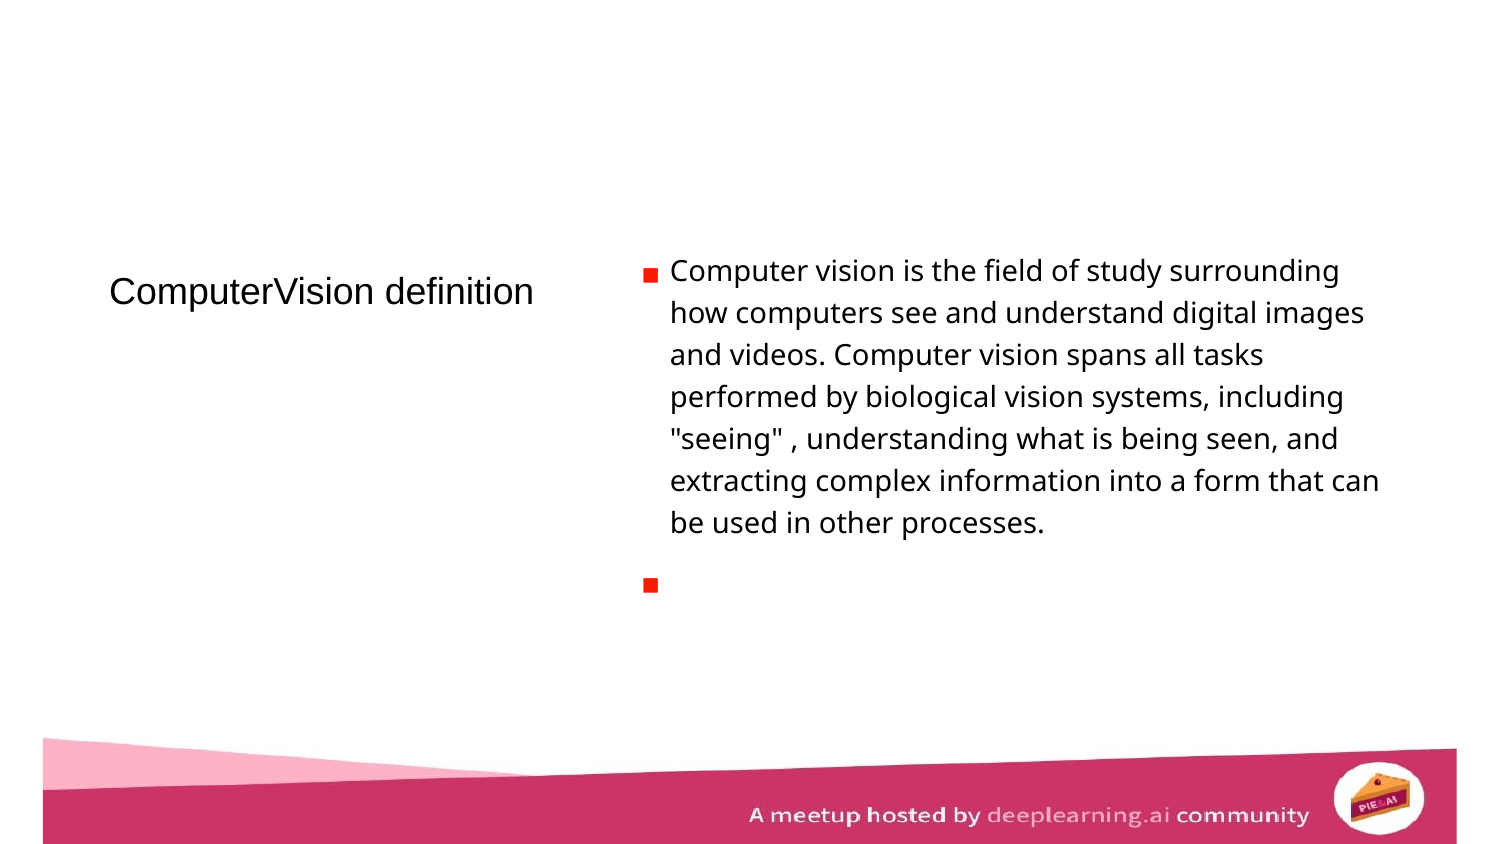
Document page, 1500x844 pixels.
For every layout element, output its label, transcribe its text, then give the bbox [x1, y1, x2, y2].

text_box Computer vision is the field of study surrounding how computers see and understand digital images and videos. Computer vision spans all tasks performed by biological vision systems, including "seeing" , understanding what is being seen, and extracting complex information into a form that can be used in other processes. [629, 98, 1403, 745]
text_box ComputerVision definition [94, 259, 591, 317]
picture [42, 0, 1457, 844]
